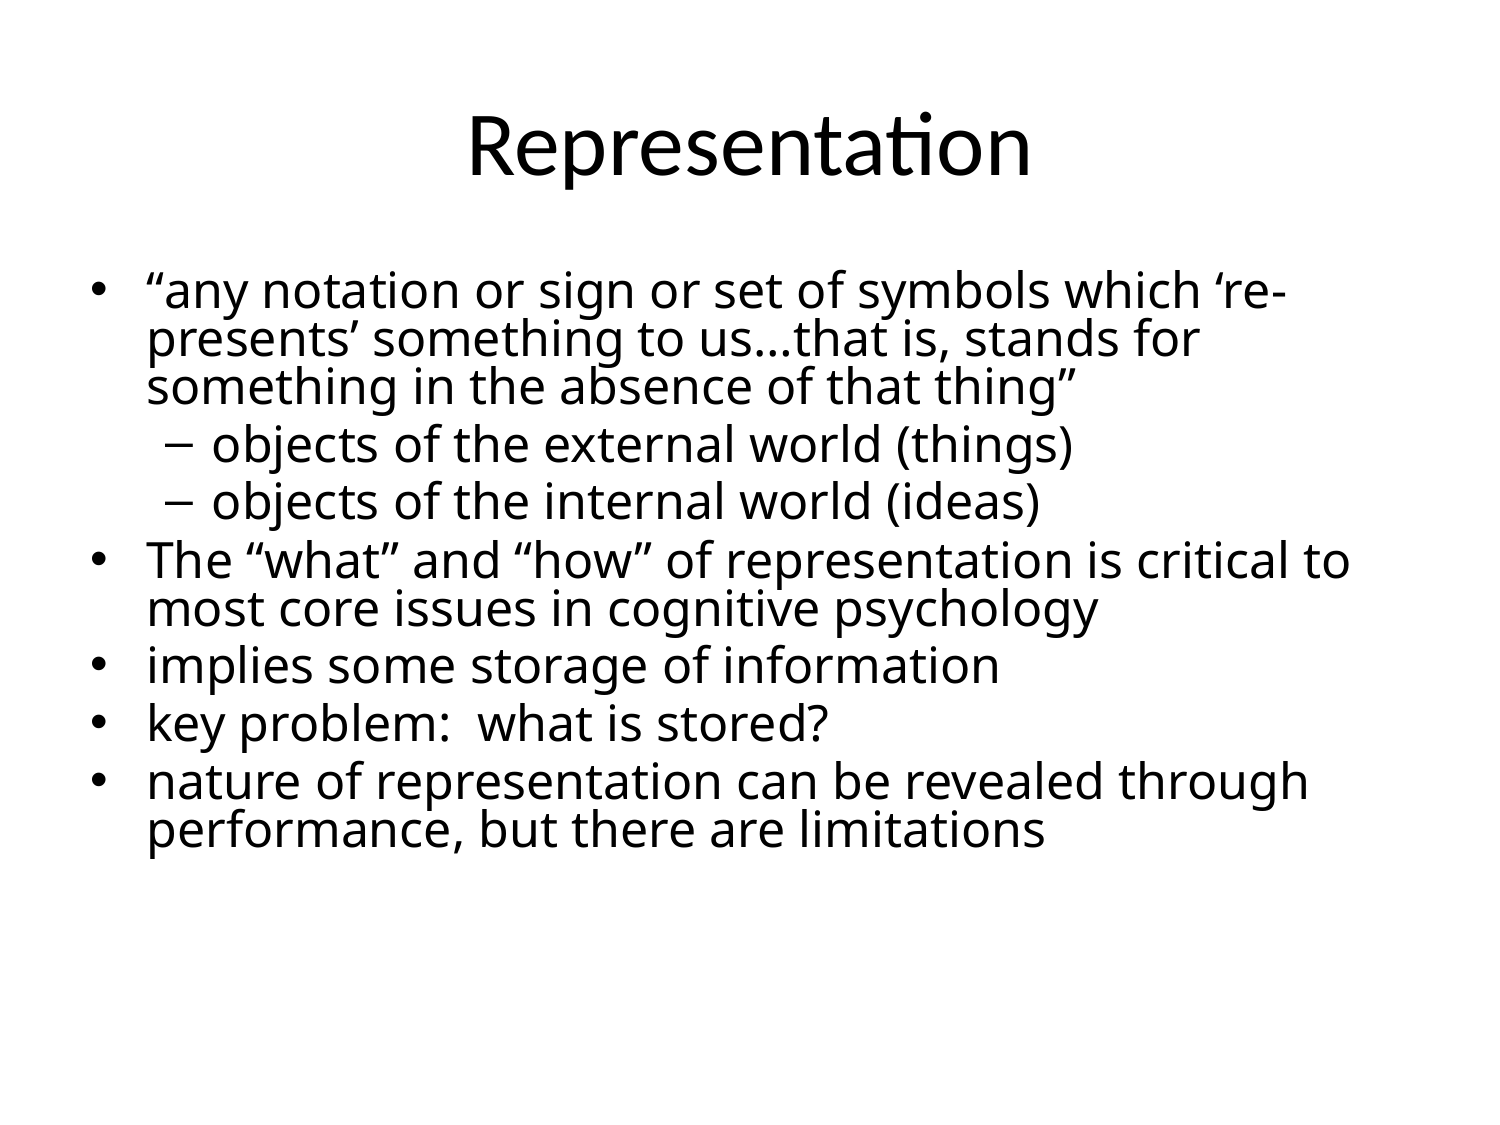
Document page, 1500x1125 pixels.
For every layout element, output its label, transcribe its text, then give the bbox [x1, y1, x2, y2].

title Representation [75, 45, 1425, 233]
list “any notation or sign or set of symbols which ‘re-presents’ something to us…that is, stands for something in the absence of that thing” objects of the external world (things) objects of the internal world (ideas) The “what” and “how” of representation is critical to most core issues in cognitive psychology implies some storage of information key problem: what is stored? nature of representation can be revealed through performance, but there are limitations [75, 262, 1425, 1005]
